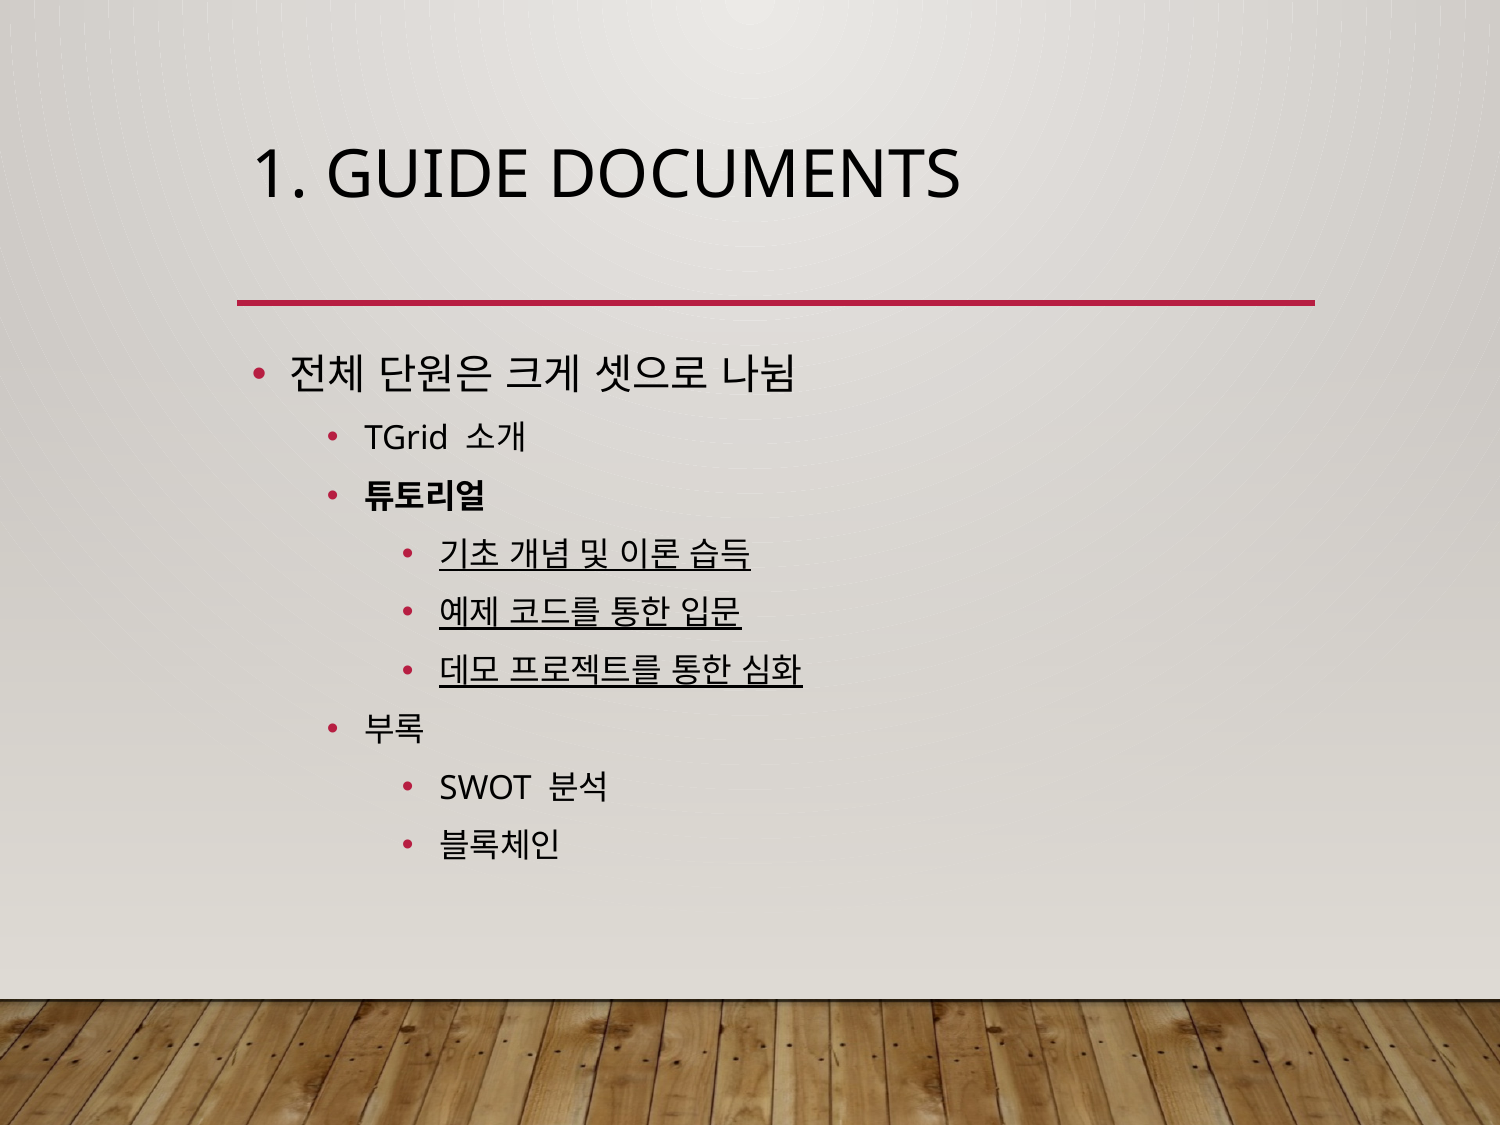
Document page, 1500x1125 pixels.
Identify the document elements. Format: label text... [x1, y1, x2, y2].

picture [0, 999, 1500, 1125]
title 1. Guide Documents [236, 131, 1315, 305]
list 전체 단원은 크게 셋으로 나뉨 TGrid 소개 튜토리얼 기초 개념 및 이론 습득 예제 코드를 통한 입문 데모 프로젝트를 통한 심화 부록 SWOT 분석 블록체인 [236, 330, 1315, 897]
